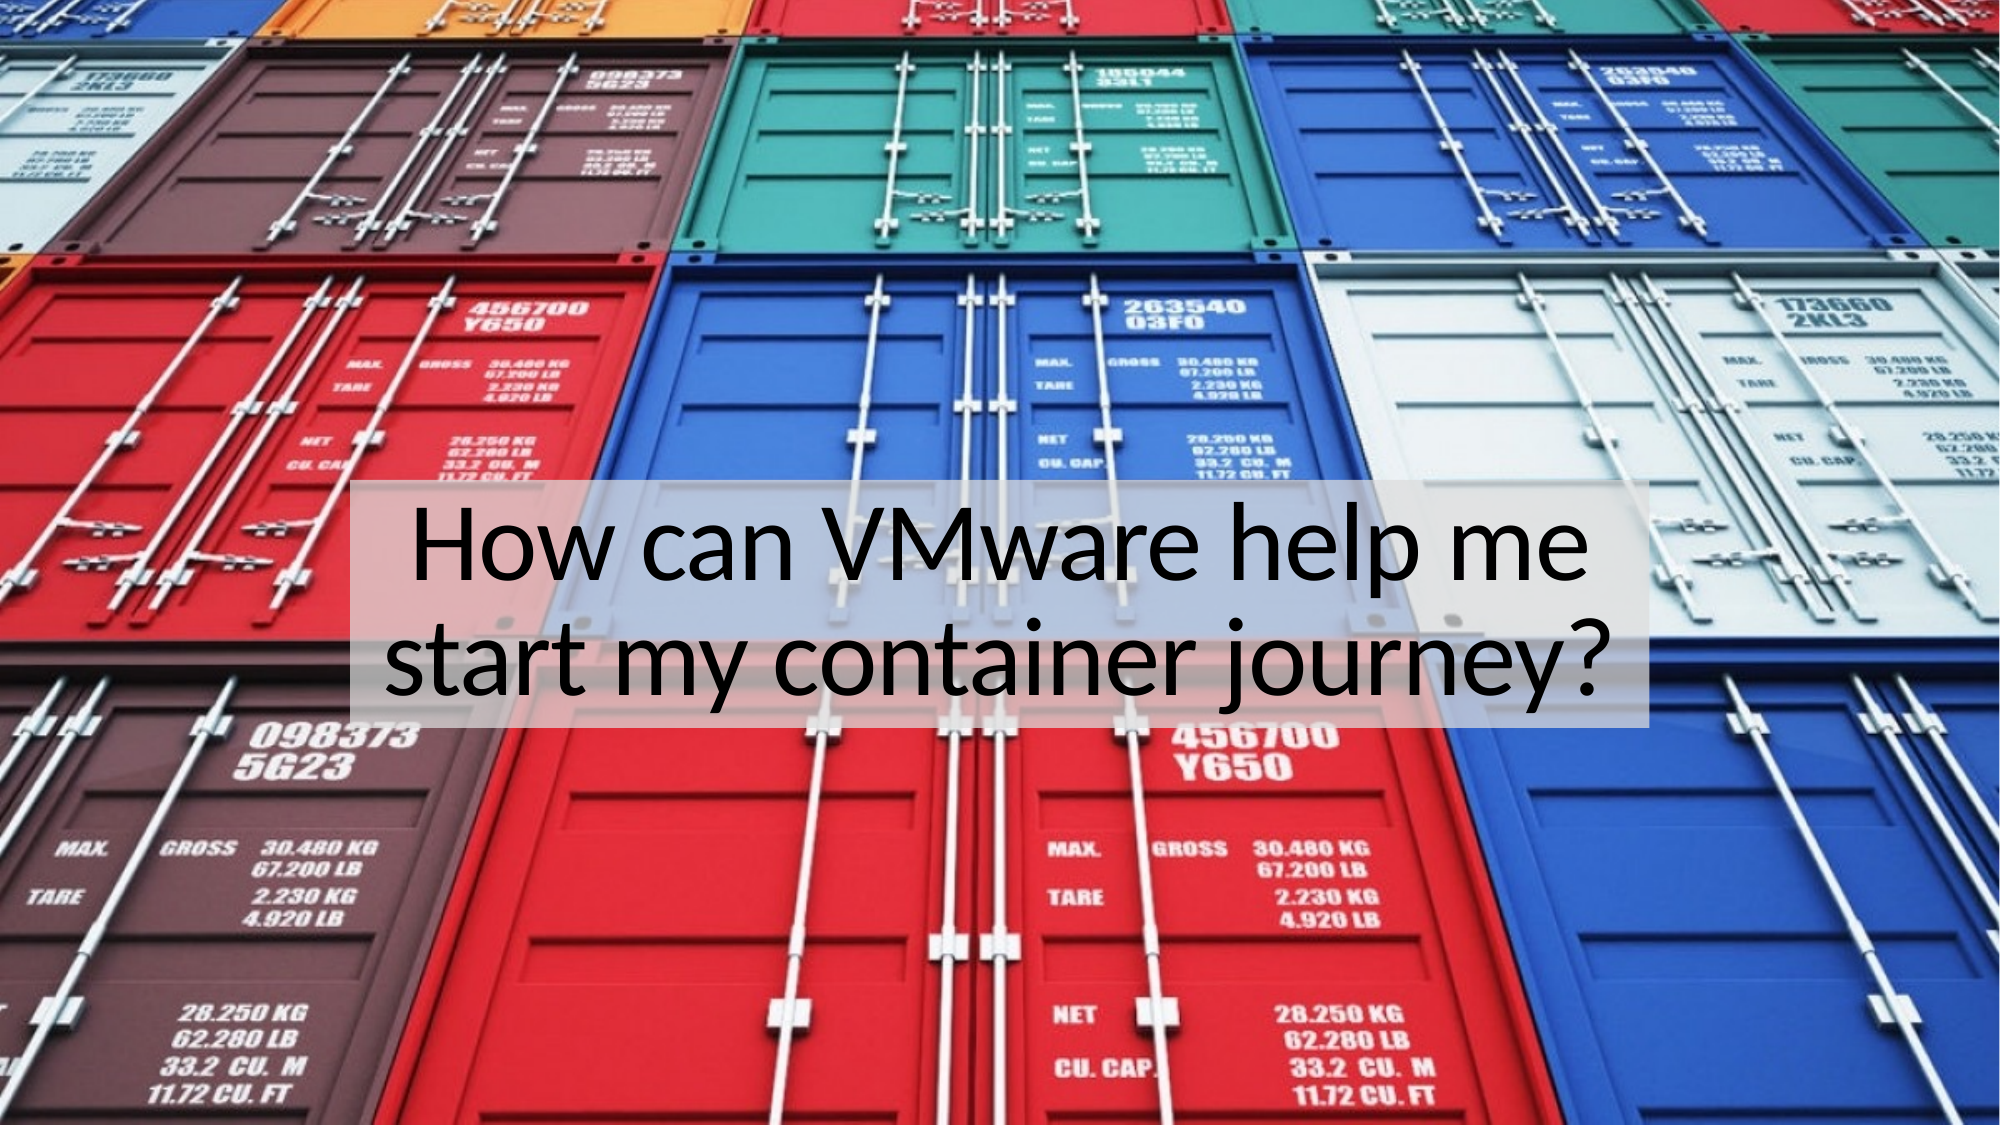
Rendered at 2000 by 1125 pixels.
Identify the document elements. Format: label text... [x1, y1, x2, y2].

title How can VMware help me start my container journey? [350, 479, 1650, 728]
picture [0, 0, 2000, 1125]
